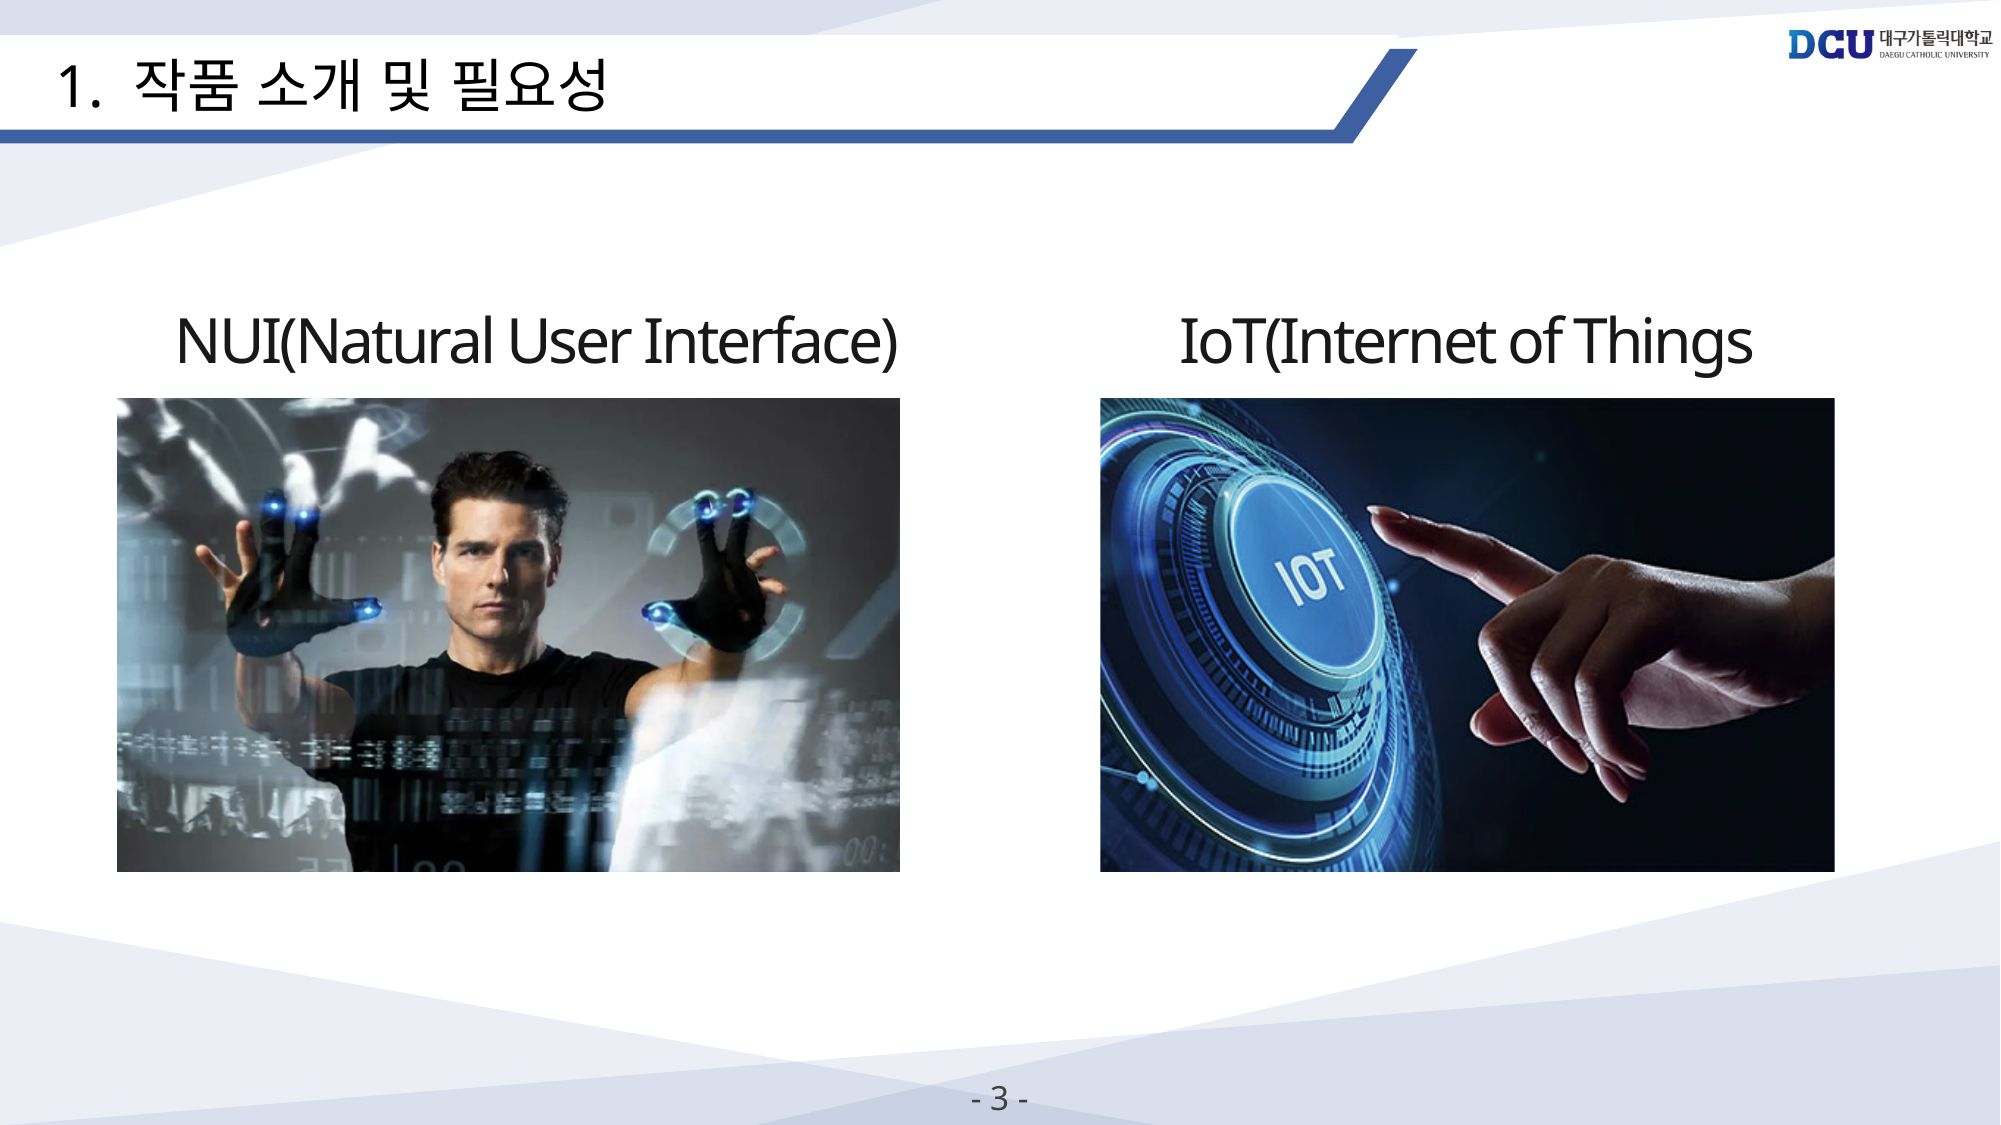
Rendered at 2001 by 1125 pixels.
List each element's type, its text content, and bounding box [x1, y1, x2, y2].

text_box IoT(Internet of Things [1164, 256, 1771, 384]
picture [1100, 398, 1835, 872]
picture [1783, 14, 2000, 75]
text_box NUI(Natural User Interface) [160, 256, 915, 384]
list 1. 작품 소개 및 필요성 [41, 49, 892, 113]
text_box - 3 - [532, 1069, 1468, 1125]
picture [117, 398, 900, 872]
